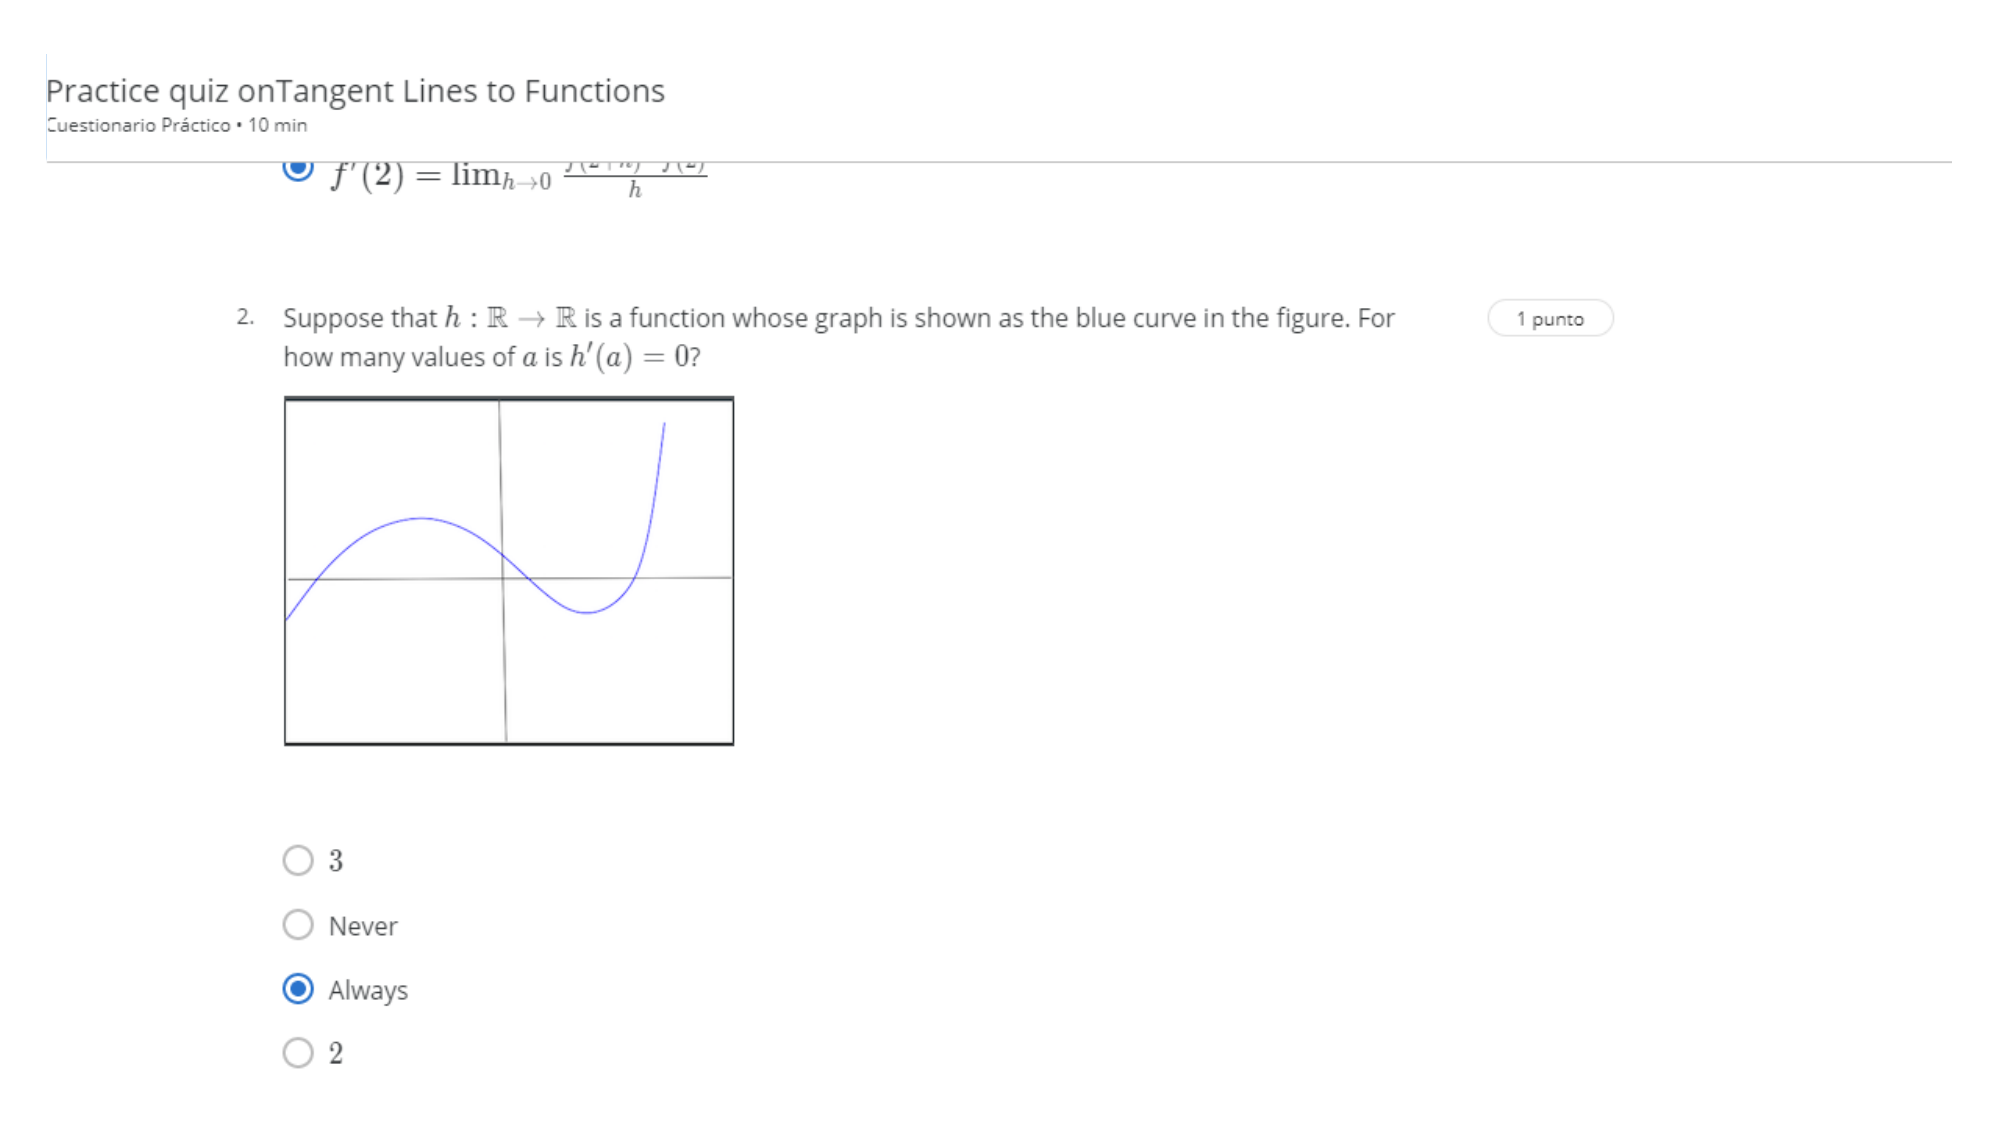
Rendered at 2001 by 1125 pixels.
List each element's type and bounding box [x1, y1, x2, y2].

picture [46, 54, 1952, 1107]
